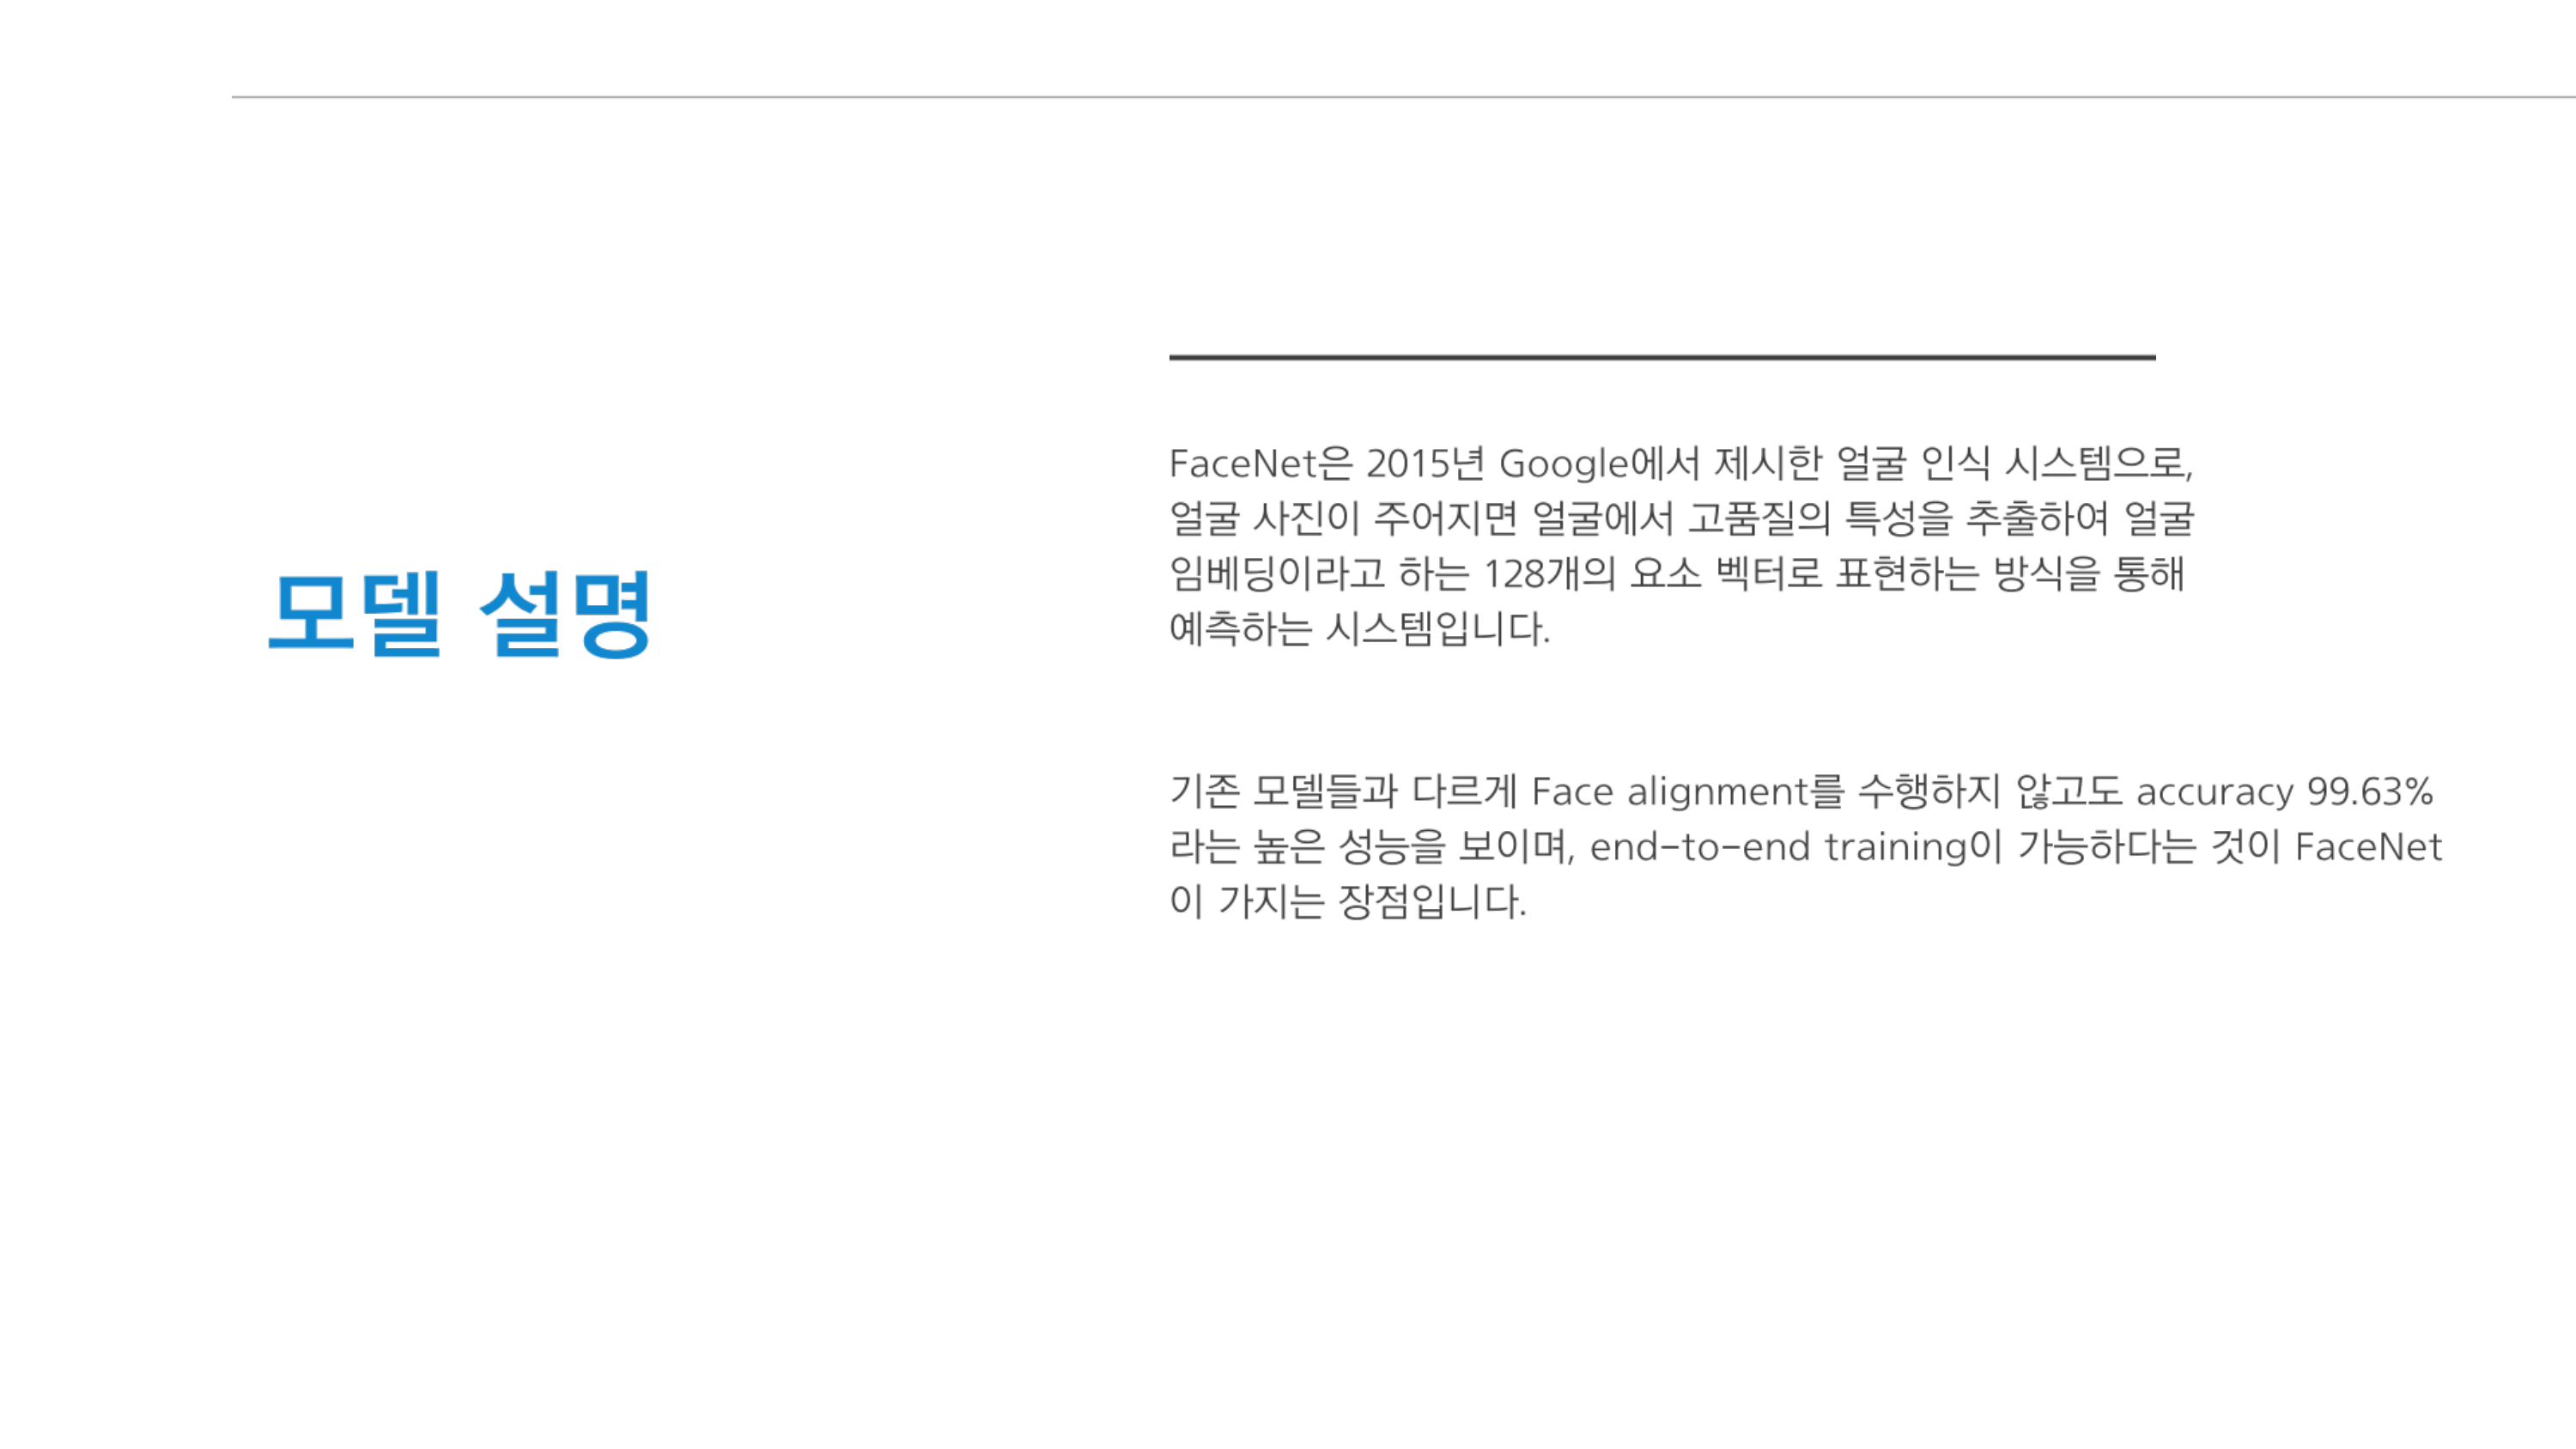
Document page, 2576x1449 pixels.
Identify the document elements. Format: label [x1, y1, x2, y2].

picture [1163, 431, 2216, 676]
text_box [232, 94, 2576, 101]
picture [1163, 759, 2464, 949]
picture [252, 532, 702, 729]
text_box [1170, 348, 2156, 368]
